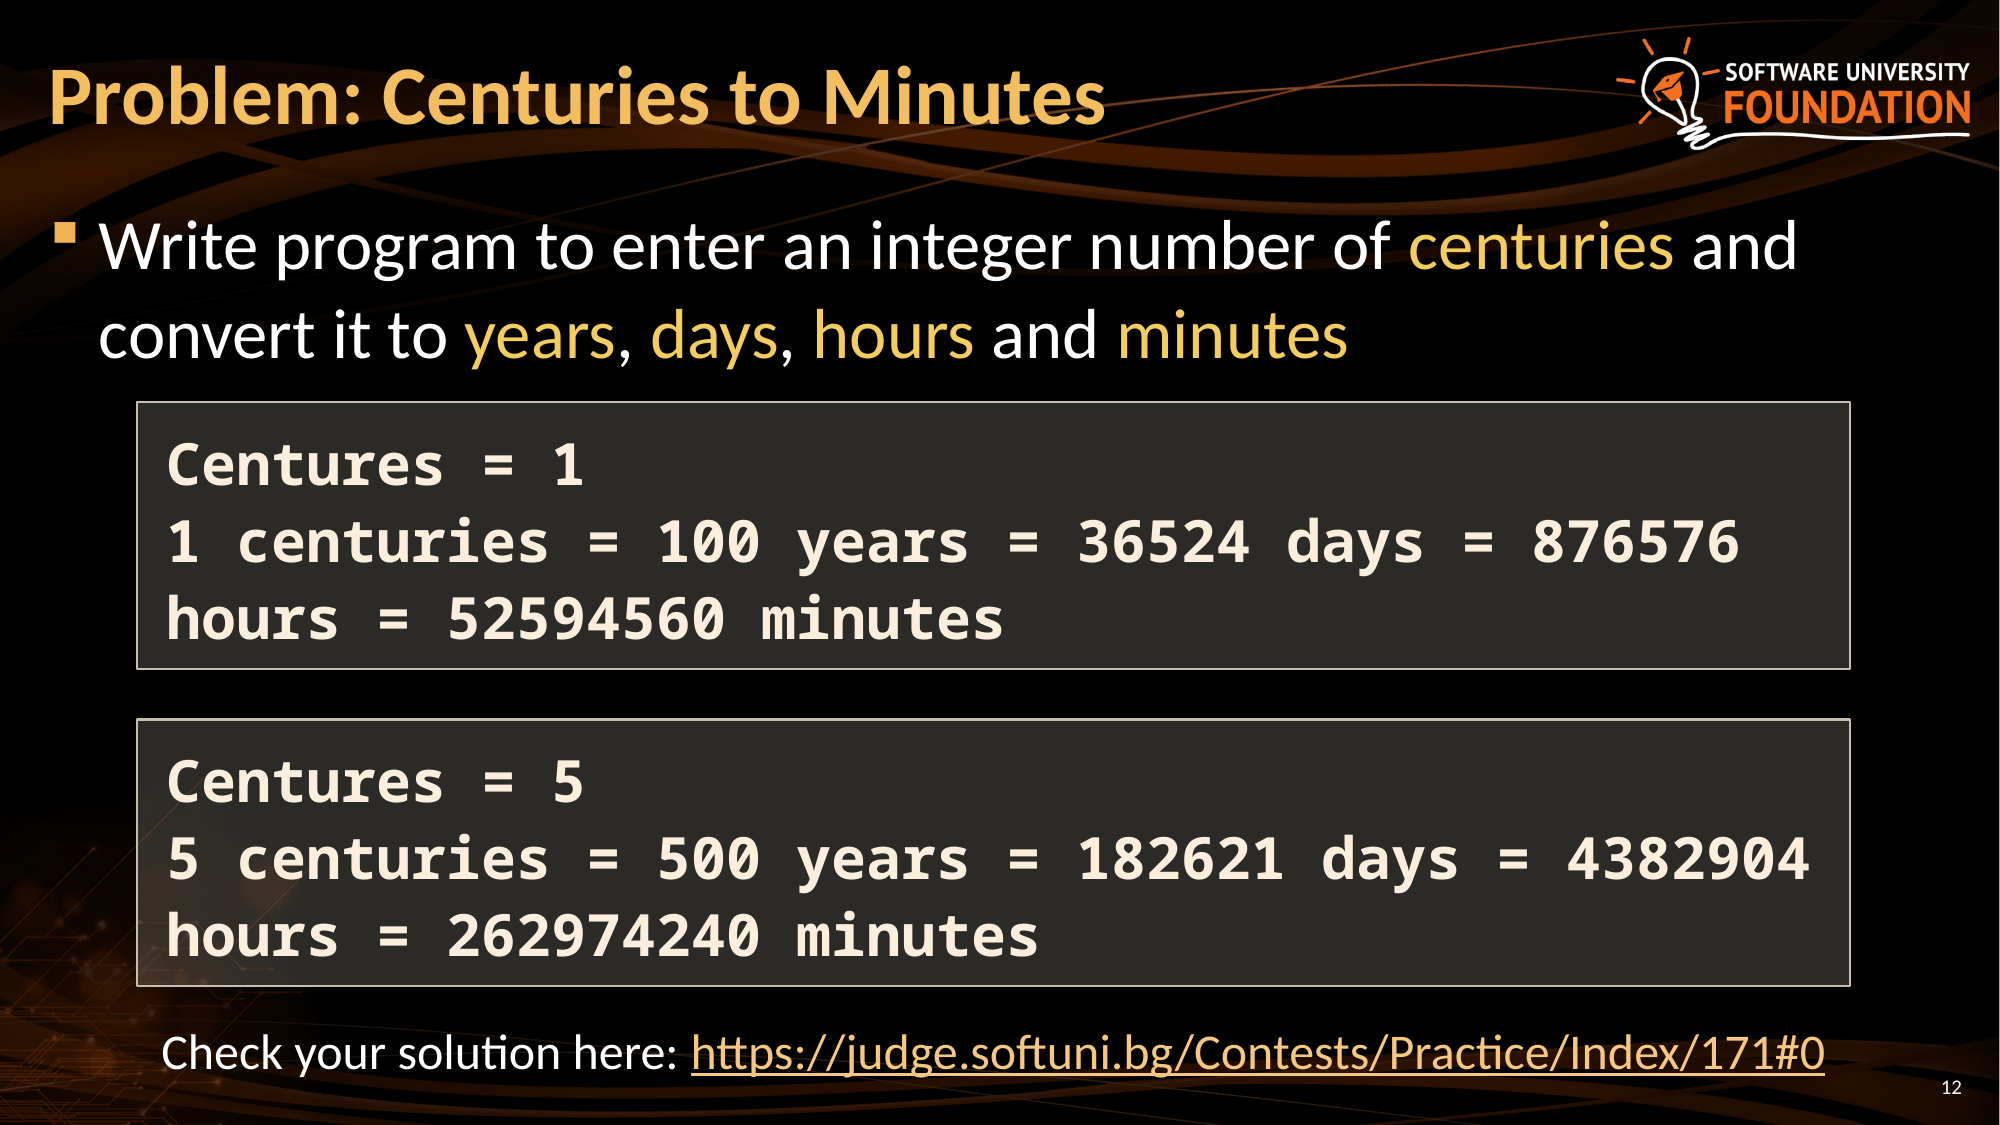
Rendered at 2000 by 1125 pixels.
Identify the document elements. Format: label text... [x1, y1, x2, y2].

list Write program to enter an integer number of centuries and convert it to years, days, hours and minutes [31, 188, 1968, 1103]
picture [0, 0, 2000, 1125]
text_box Check your solution here: https://judge.softuni.bg/Contests/Practice/Index/171#0 [124, 1011, 1863, 1087]
text_box Centures = 1 1 centuries = 100 years = 36524 days = 876576 hours = 52594560 minutes [137, 402, 1850, 669]
title Problem: Centuries to Minutes [30, 6, 1602, 189]
text_box Centures = 5 5 centuries = 500 years = 182621 days = 4382904 hours = 262974240 minutes [137, 719, 1850, 986]
